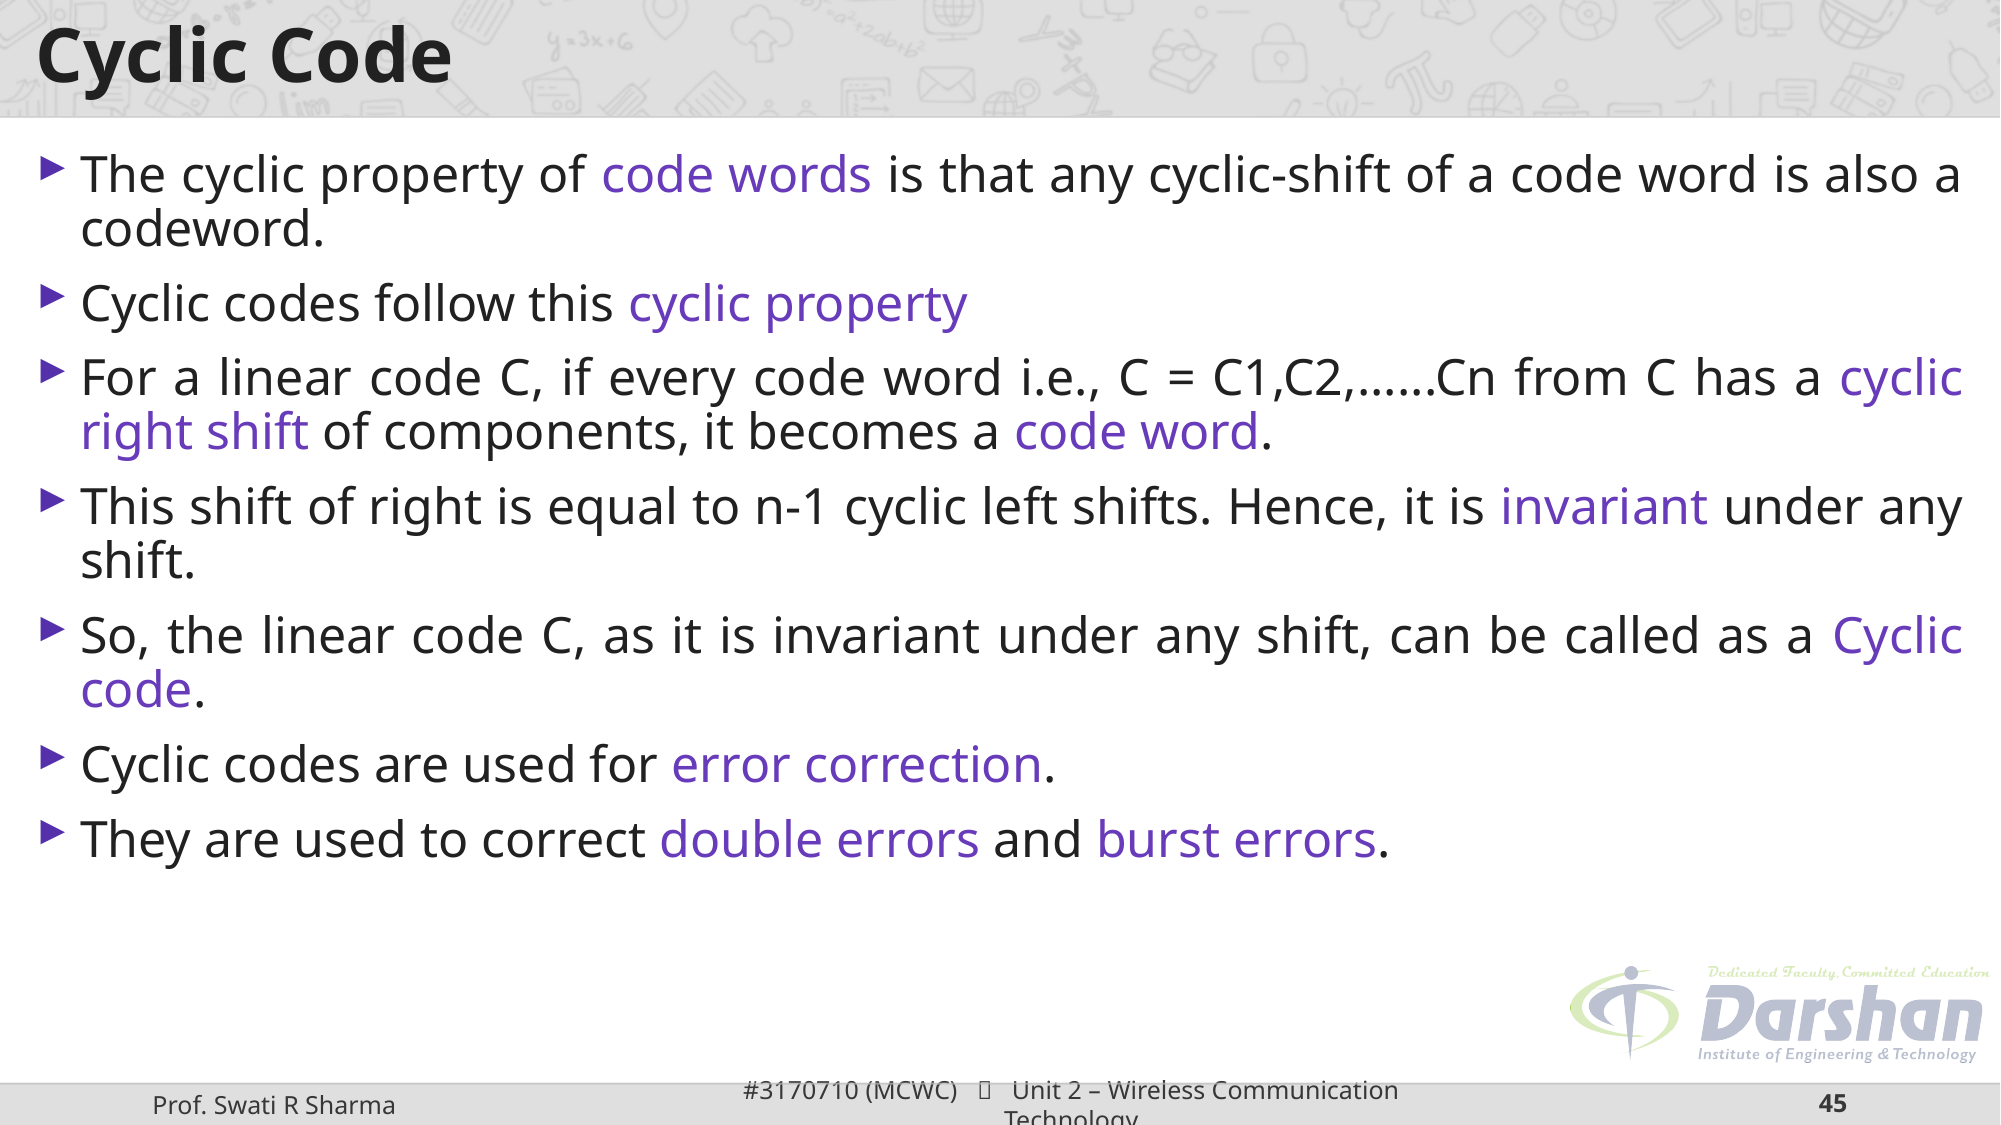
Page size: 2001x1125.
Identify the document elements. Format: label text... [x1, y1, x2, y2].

list The cyclic property of code words is that any cyclic-shift of a code word is also a codeword. Cyclic codes follow this cyclic property For a linear code C, if every code word i.e., C = C1,C2,......Cn from C has a cyclic right shift of components, it becomes a code word. This shift of right is equal to n-1 cyclic left shifts. Hence, it is invariant under any shift. So, the linear code C, as it is invariant under any shift, can be called as a Cyclic code. Cyclic codes are used for error correction. They are used to correct double errors and burst errors. [21, 141, 1979, 1059]
title Cyclic Code [0, 0, 2000, 117]
text_box 1 [1570, 966, 1990, 1063]
